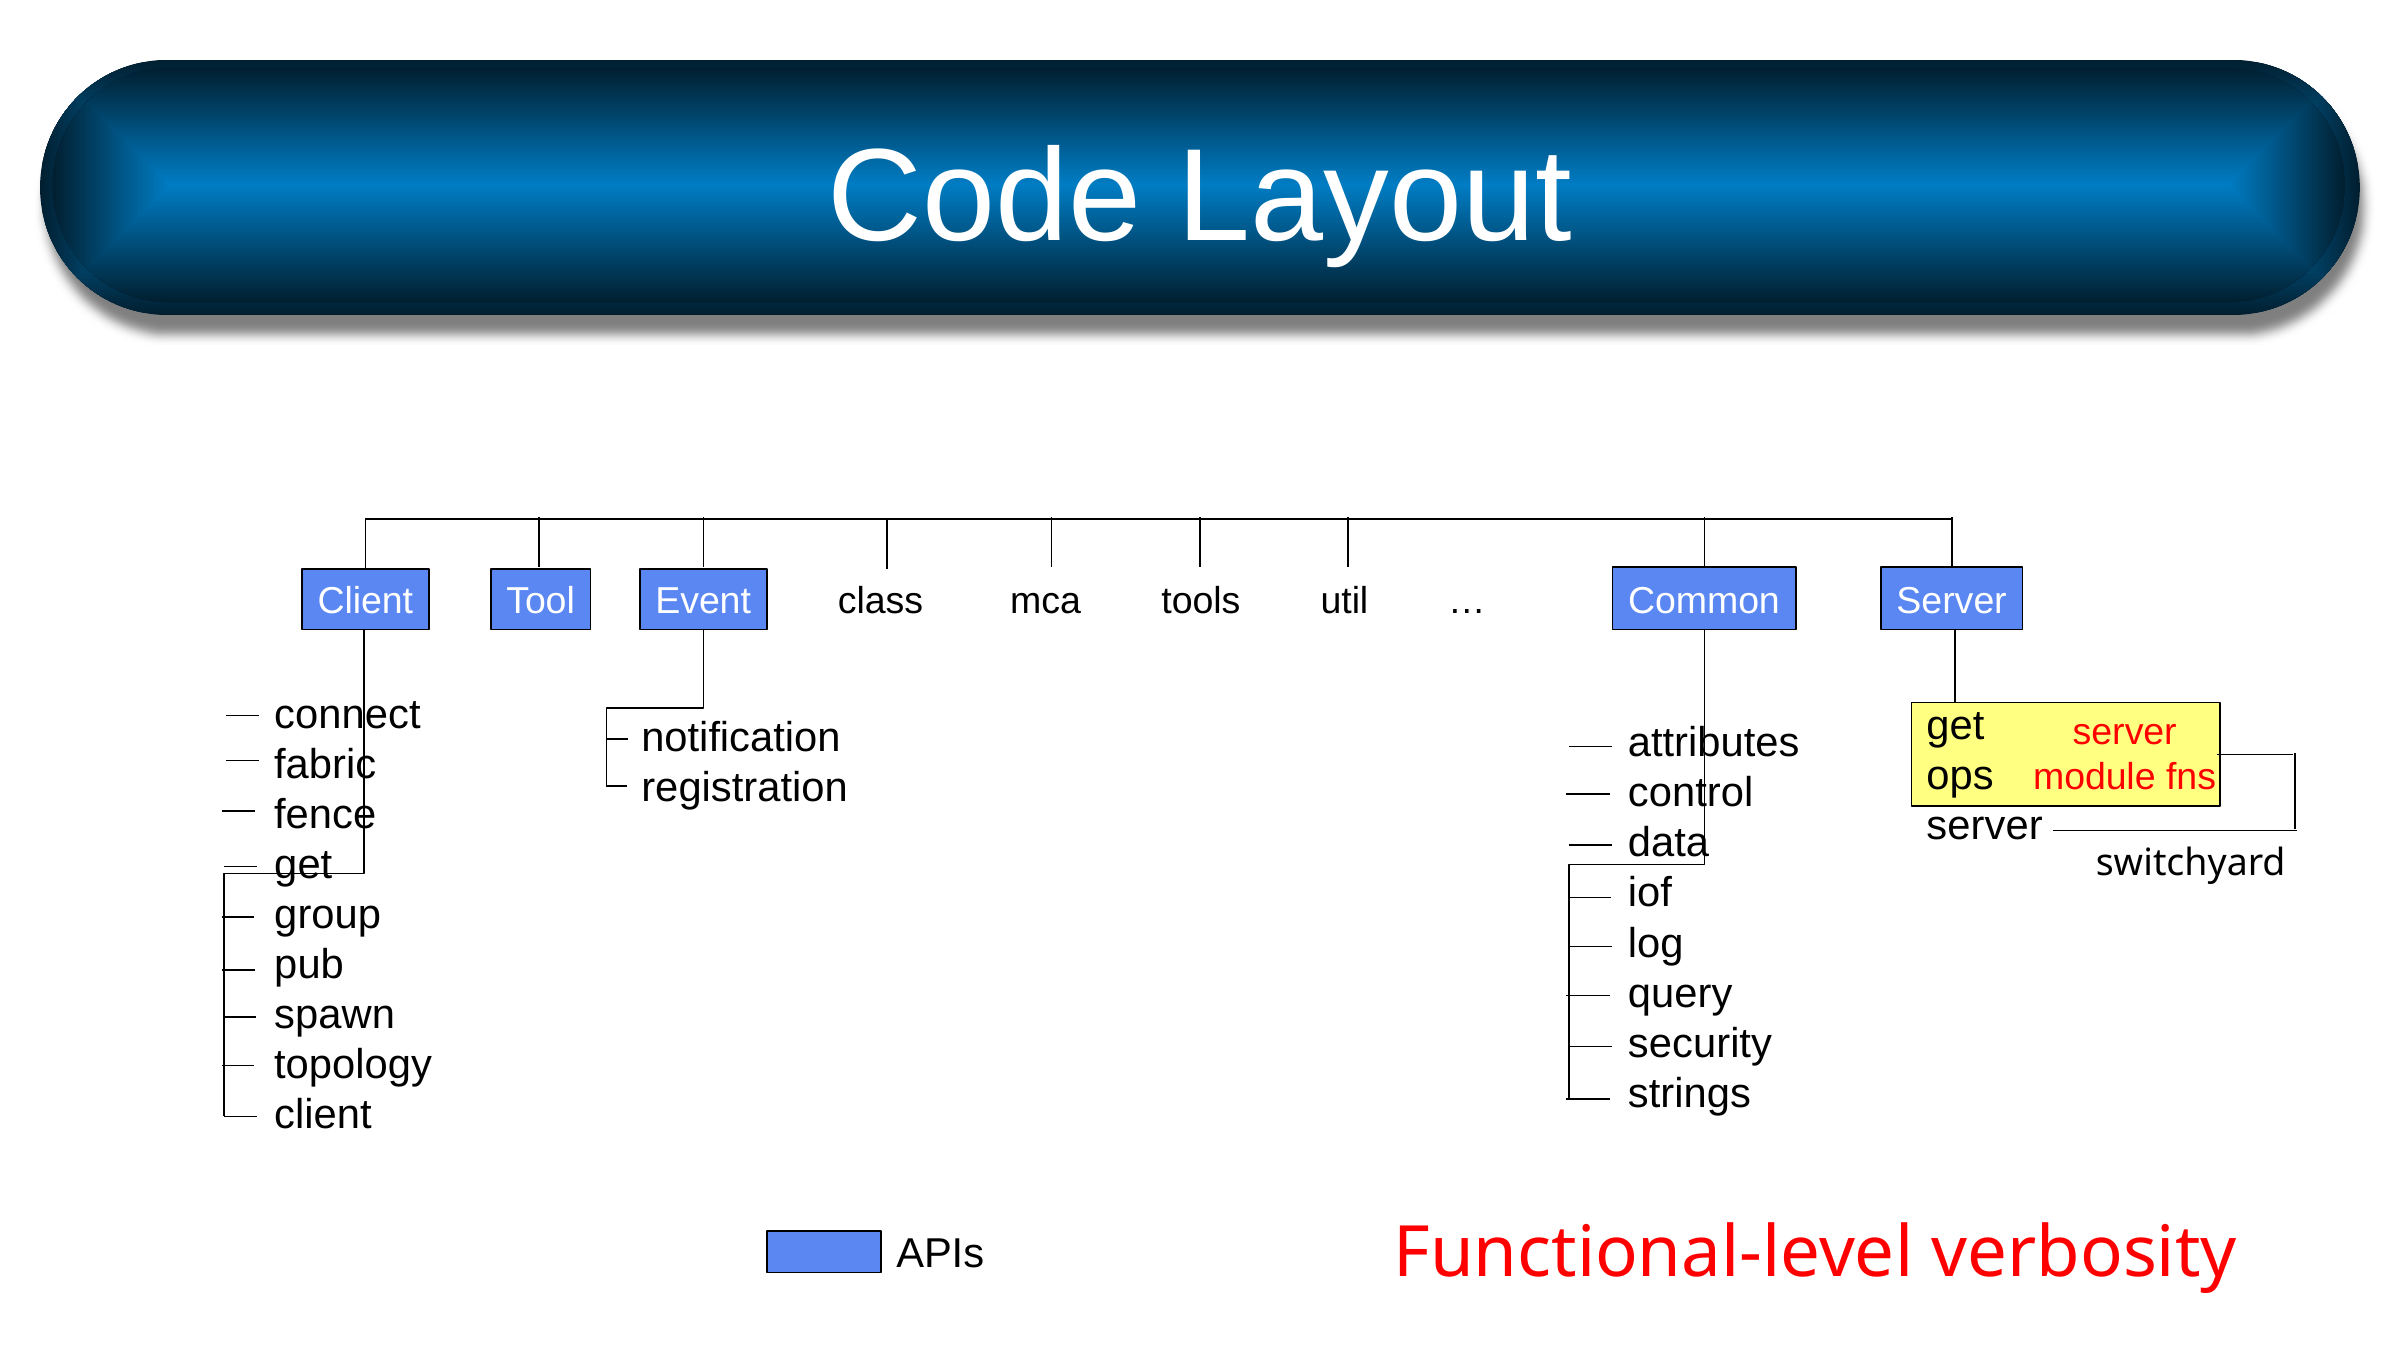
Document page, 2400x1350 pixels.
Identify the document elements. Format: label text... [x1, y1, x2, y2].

text_box attributes control data iof log query security strings [1613, 940, 1815, 1123]
text_box connect fabric fence get group pub spawn topology client [365, 679, 448, 801]
text_box notification registration [626, 702, 864, 817]
text_box class [823, 568, 939, 629]
text_box Functional-level verbosity [1378, 1198, 2253, 1298]
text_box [50, 803, 538, 944]
text_box Tool [491, 568, 590, 629]
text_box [1401, 795, 1872, 932]
text_box [767, 1231, 881, 1273]
text_box attributes control data iof log query security strings [1613, 707, 1704, 794]
text_box … [1433, 568, 1501, 629]
text_box Event [640, 568, 767, 629]
text_box Common [1613, 568, 1795, 629]
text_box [576, 659, 734, 757]
text_box util [1305, 568, 1384, 629]
text_box connect fabric fence get group pub spawn topology client [259, 952, 448, 1145]
text_box switchyard [2080, 830, 2301, 891]
text_box APIs [881, 1218, 1000, 1284]
text_box mca [995, 568, 1096, 629]
text_box connect fabric fence get group pub spawn topology client [259, 679, 363, 801]
text_box Client [302, 568, 429, 629]
title Code Layout [179, 75, 2221, 300]
text_box get ops server [1911, 690, 2058, 856]
text_box tools [1146, 568, 1256, 629]
text_box Server [1881, 568, 2022, 629]
text_box attributes control data iof log query security strings [1705, 707, 1815, 794]
text_box server module fns [2018, 699, 2232, 805]
